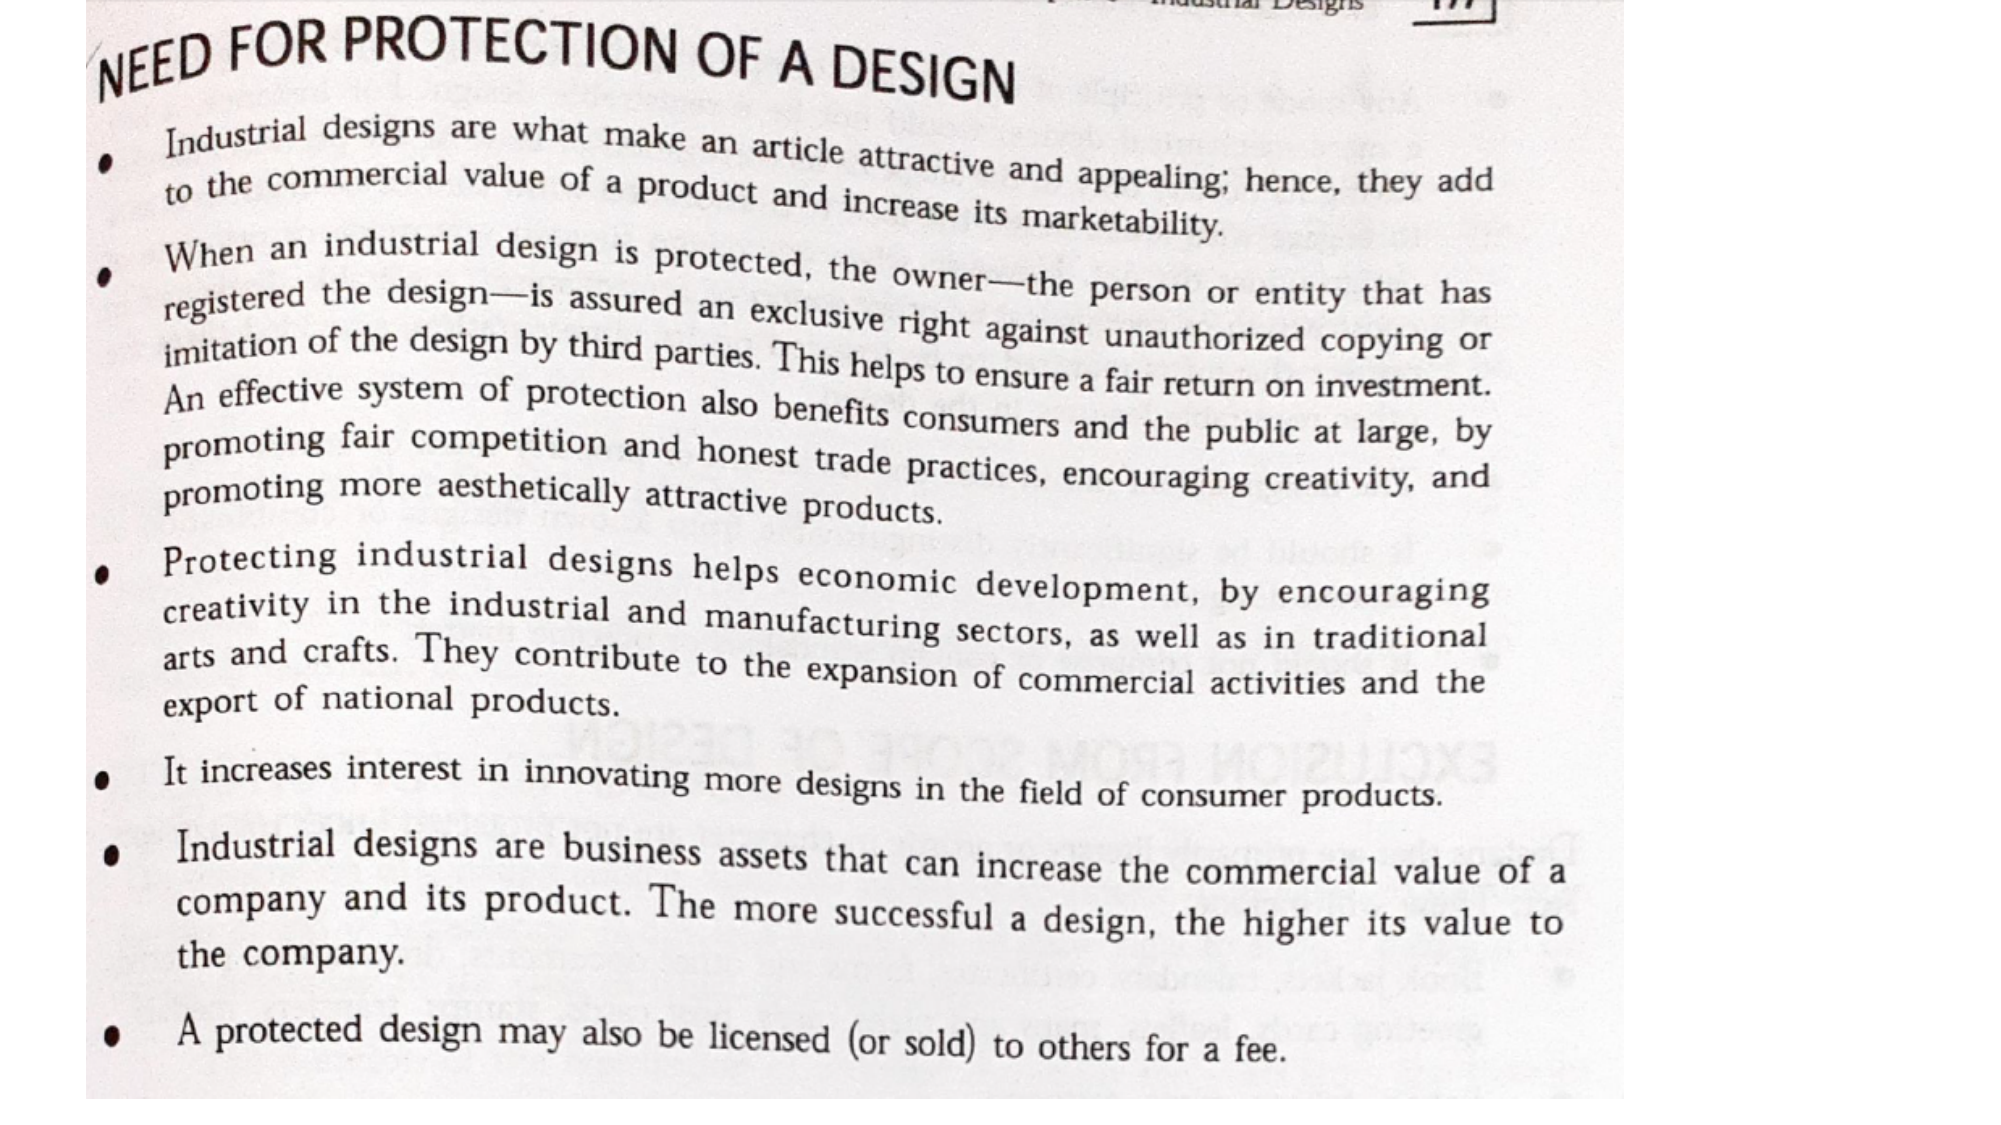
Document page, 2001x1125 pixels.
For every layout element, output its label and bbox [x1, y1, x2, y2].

picture [86, 0, 1624, 1099]
